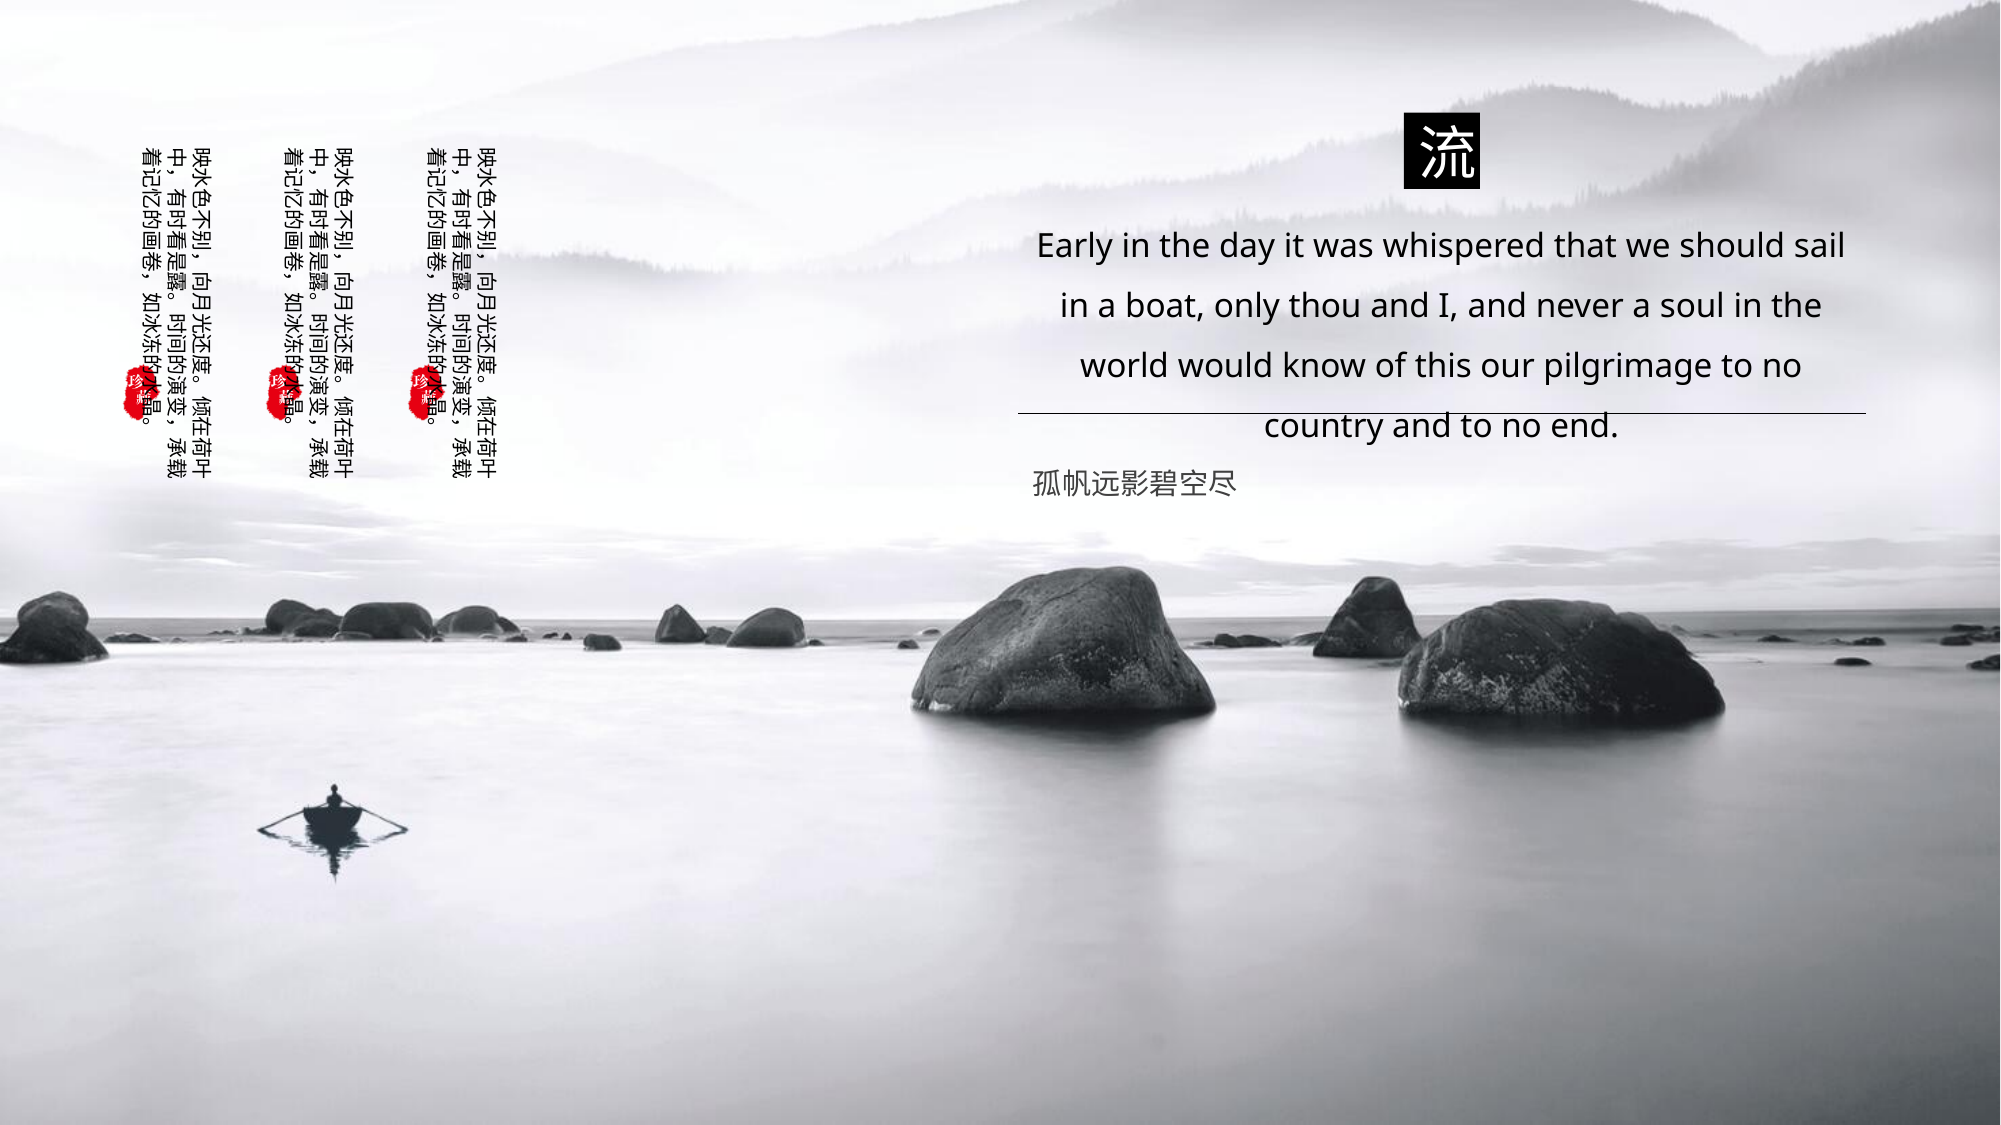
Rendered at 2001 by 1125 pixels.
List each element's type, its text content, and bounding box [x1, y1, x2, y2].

text_box 映水色不别，向月光还度。倾在荷叶中，有时看是露。时间的演变，承载着记忆的画卷，如冰冻的水晶。 [259, 132, 365, 509]
picture [0, 0, 2001, 1125]
text_box Early in the day it was whispered that we should sail in a boat, only thou and I, and never a soul in the world would know of this our pilgrimage to no country and to no end. [1018, 197, 1866, 413]
text_box 映水色不别，向月光还度。倾在荷叶中，有时看是露。时间的演变，承载着记忆的画卷，如冰冻的水晶。 [401, 132, 508, 509]
text_box 映水色不别，向月光还度。倾在荷叶中，有时看是露。时间的演变，承载着记忆的画卷，如冰冻的水晶。 [116, 132, 223, 509]
text_box 流 [1403, 112, 1481, 190]
text_box 孤帆远影碧空尽 [1018, 440, 1866, 508]
text_box Early in the day it was whispered that we should sail in a boat, only thou and I, and never a soul in the world would know of this our pilgrimage to no country and to no end. [1018, 414, 1866, 440]
